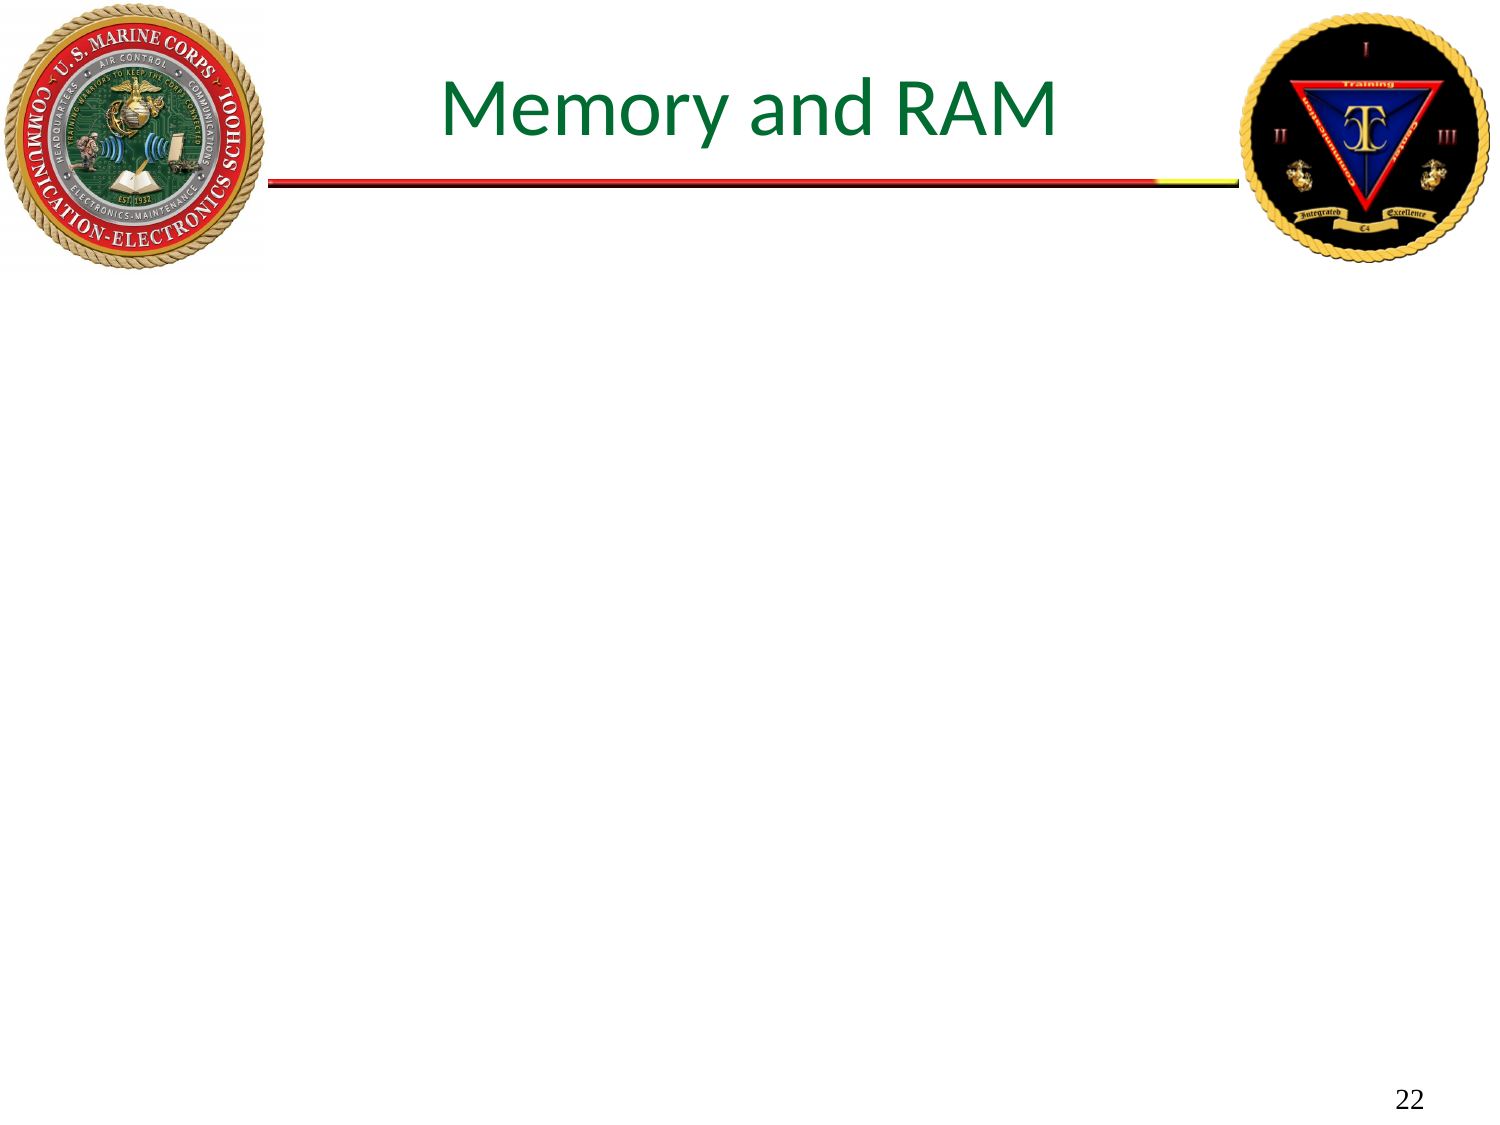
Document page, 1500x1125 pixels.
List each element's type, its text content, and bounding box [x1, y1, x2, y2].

picture [1239, 12, 1490, 263]
title Memory and RAM [75, 45, 1425, 233]
picture [0, 0, 268, 274]
